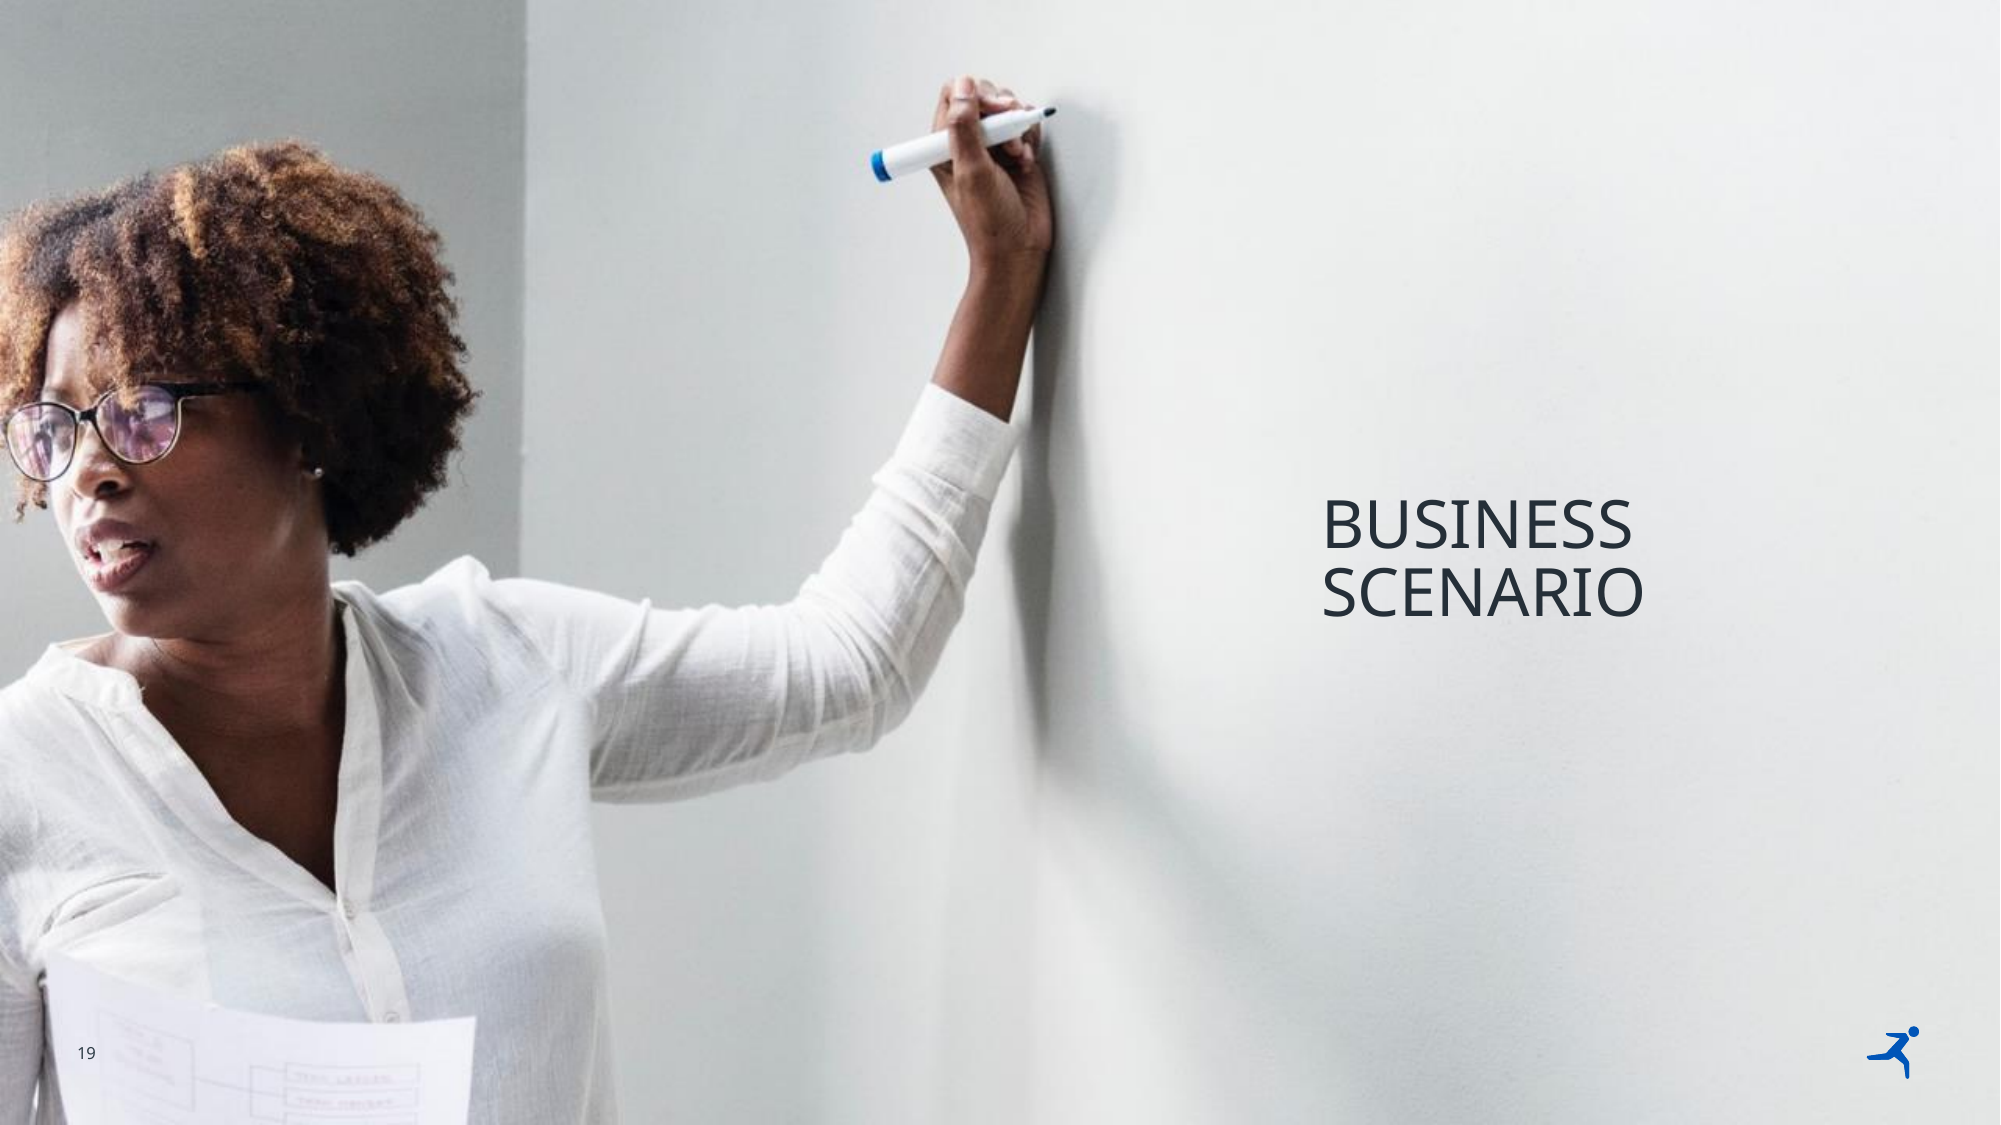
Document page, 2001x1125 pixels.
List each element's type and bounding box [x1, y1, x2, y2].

text_box [1866, 1026, 1920, 1079]
picture [0, 0, 2000, 1125]
